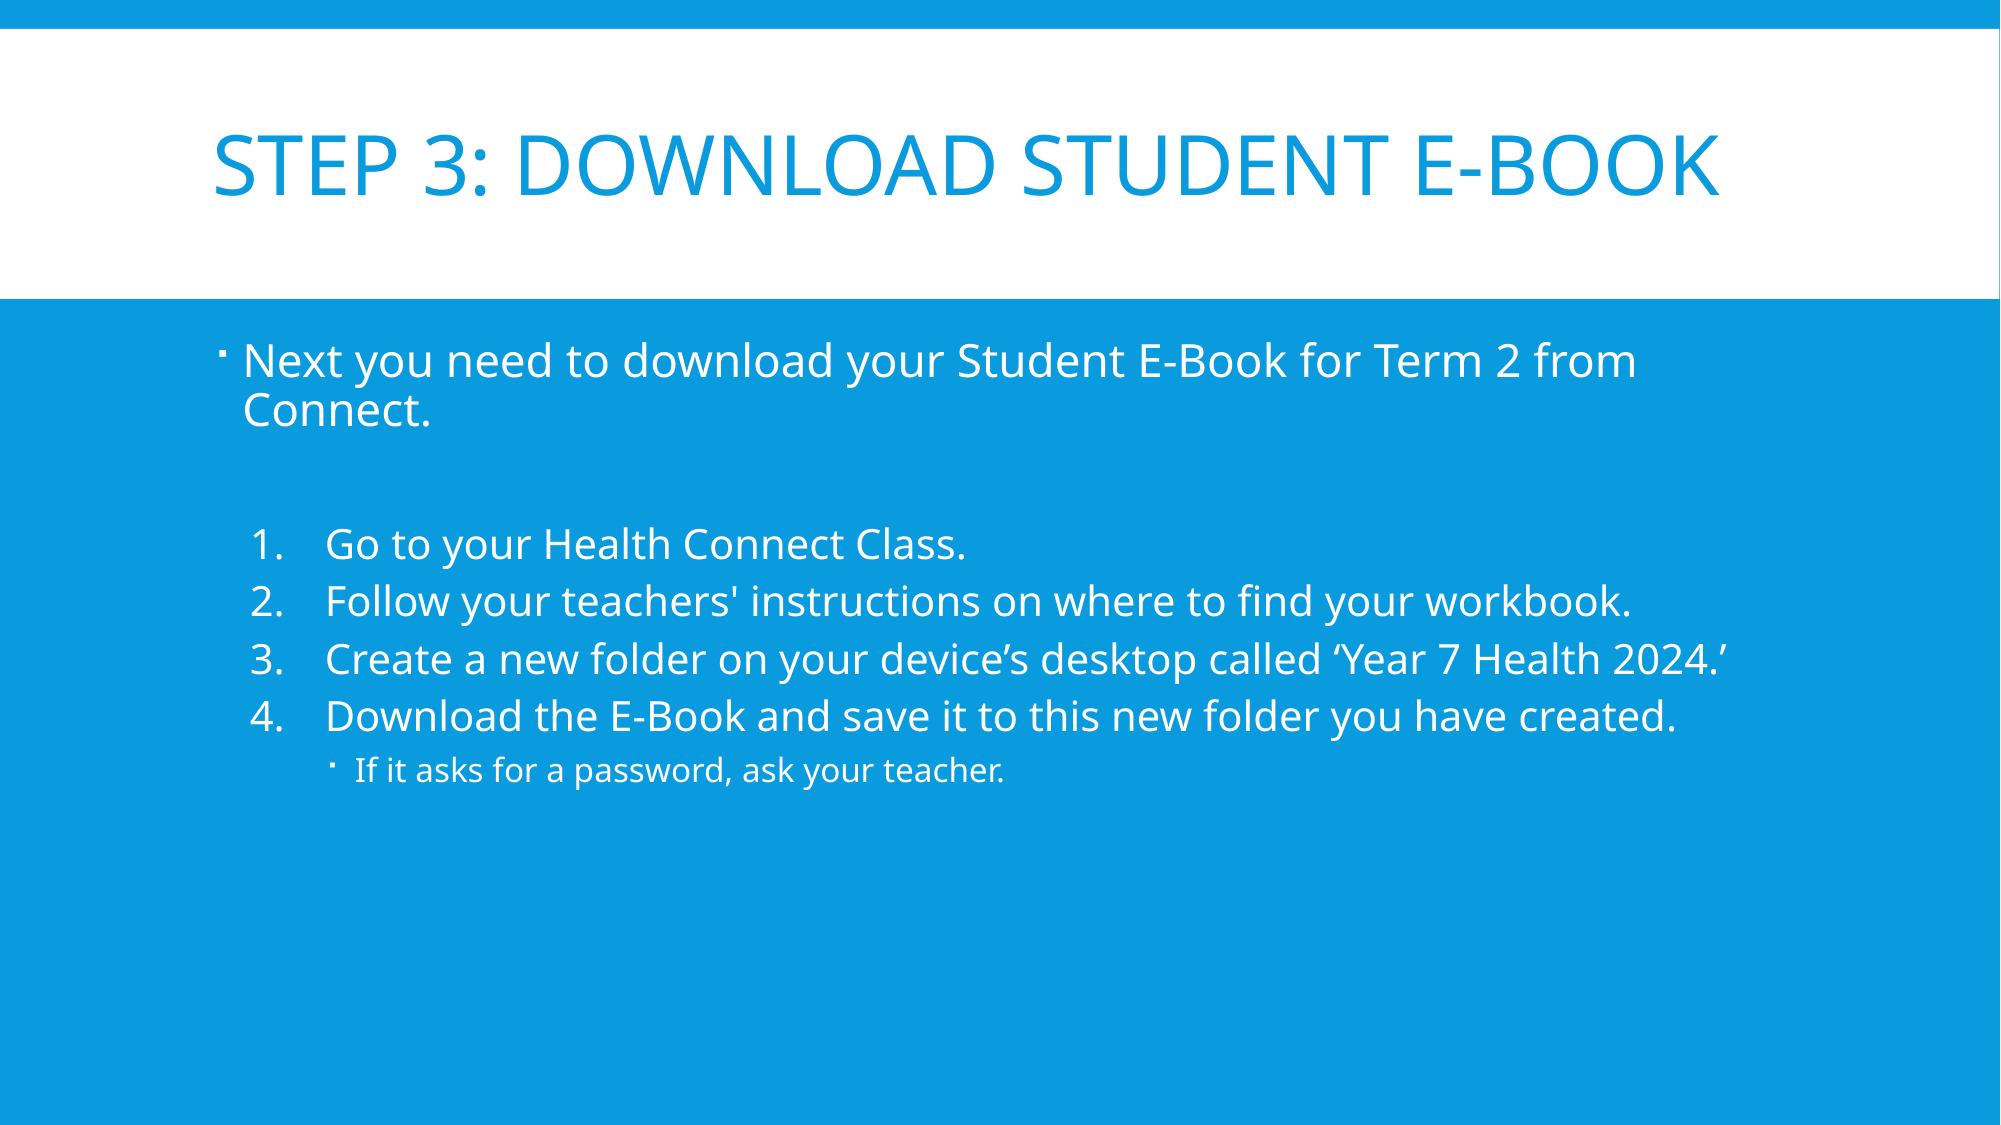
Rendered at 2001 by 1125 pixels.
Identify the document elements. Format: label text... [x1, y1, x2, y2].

list Next you need to download your Student E-Book for Term 2 from Connect. Go to your Health Connect Class. Follow your teachers' instructions on where to find your workbook. Create a new folder on your device’s desktop called ‘Year 7 Health 2024.’ Download the E-Book and save it to this new folder you have created. If it asks for a password, ask your teacher. [197, 329, 1803, 1020]
title Step 3: Download Student E-book [197, 46, 1803, 295]
